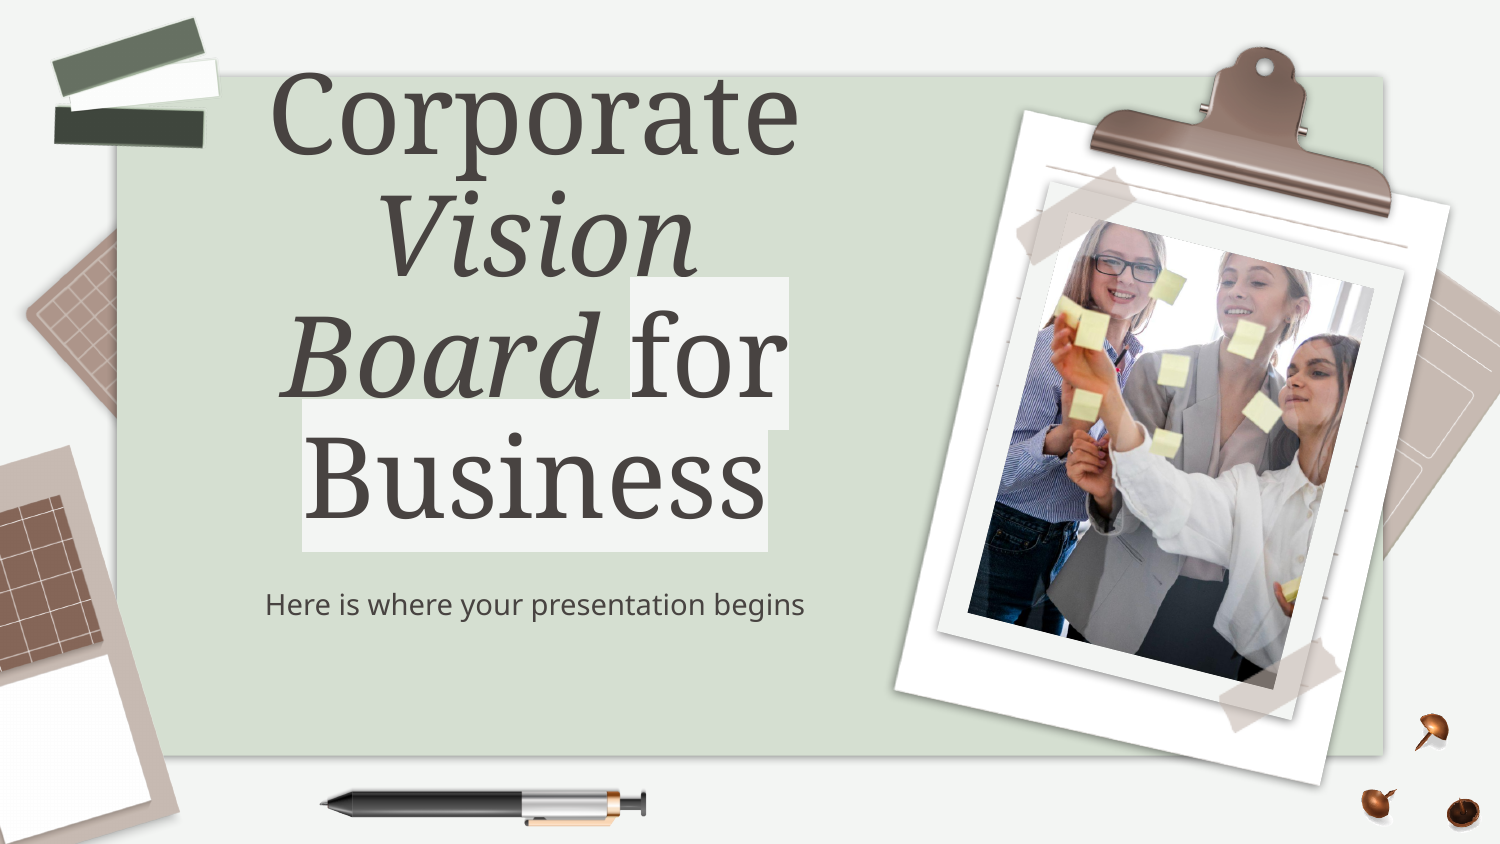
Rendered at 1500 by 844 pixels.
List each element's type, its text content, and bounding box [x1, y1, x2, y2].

picture [290, 756, 667, 839]
subtitle Here is where your presentation begins [193, 571, 878, 669]
title Corporate Vision Board for Business [193, 175, 878, 559]
picture [846, 0, 1500, 844]
picture [0, 1, 262, 844]
